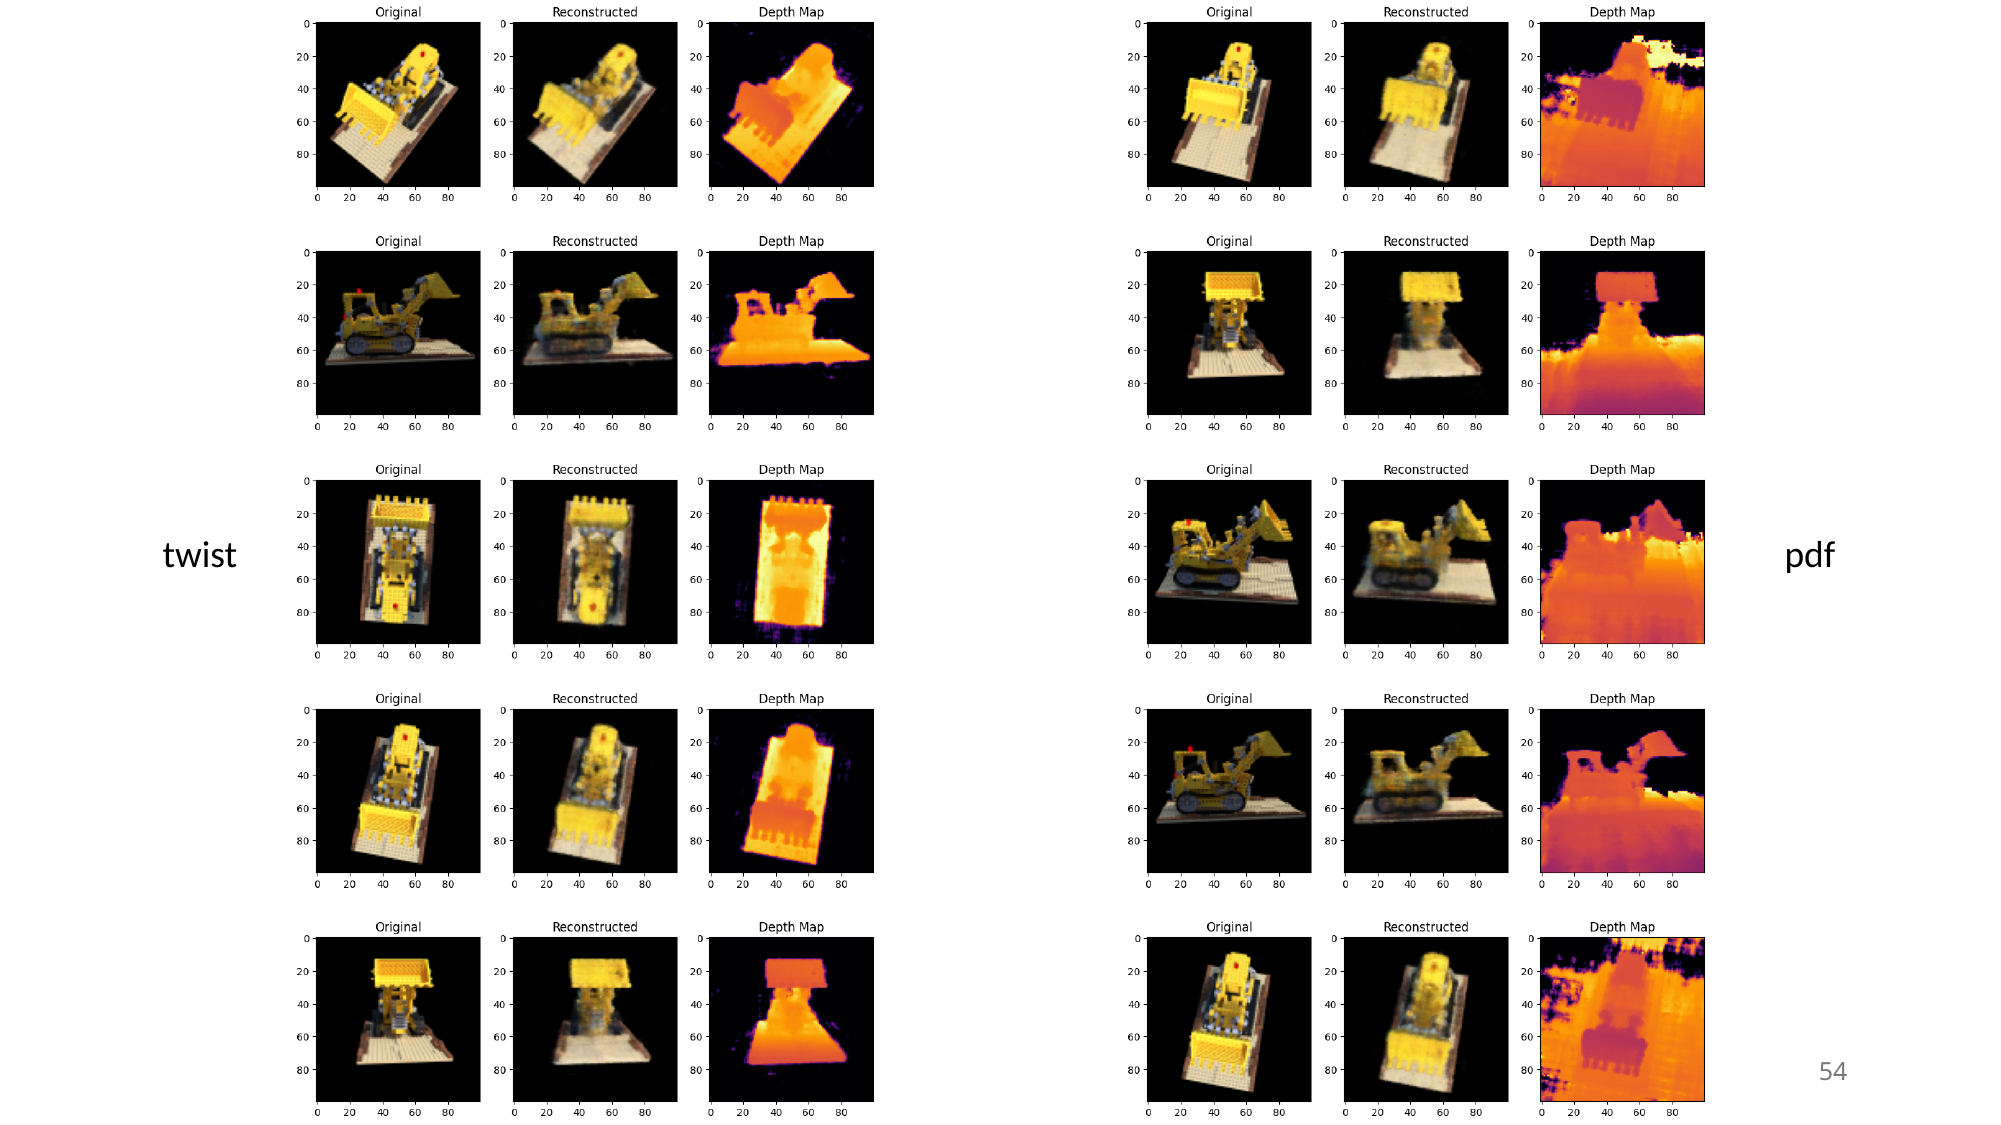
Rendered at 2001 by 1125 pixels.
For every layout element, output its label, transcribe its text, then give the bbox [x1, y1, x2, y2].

picture [1120, 0, 1712, 1125]
picture [288, 0, 880, 1125]
slide_number 54 [1712, 1042, 1863, 1103]
text_box pdf [1712, 527, 1910, 598]
text_box twist [90, 527, 288, 598]
